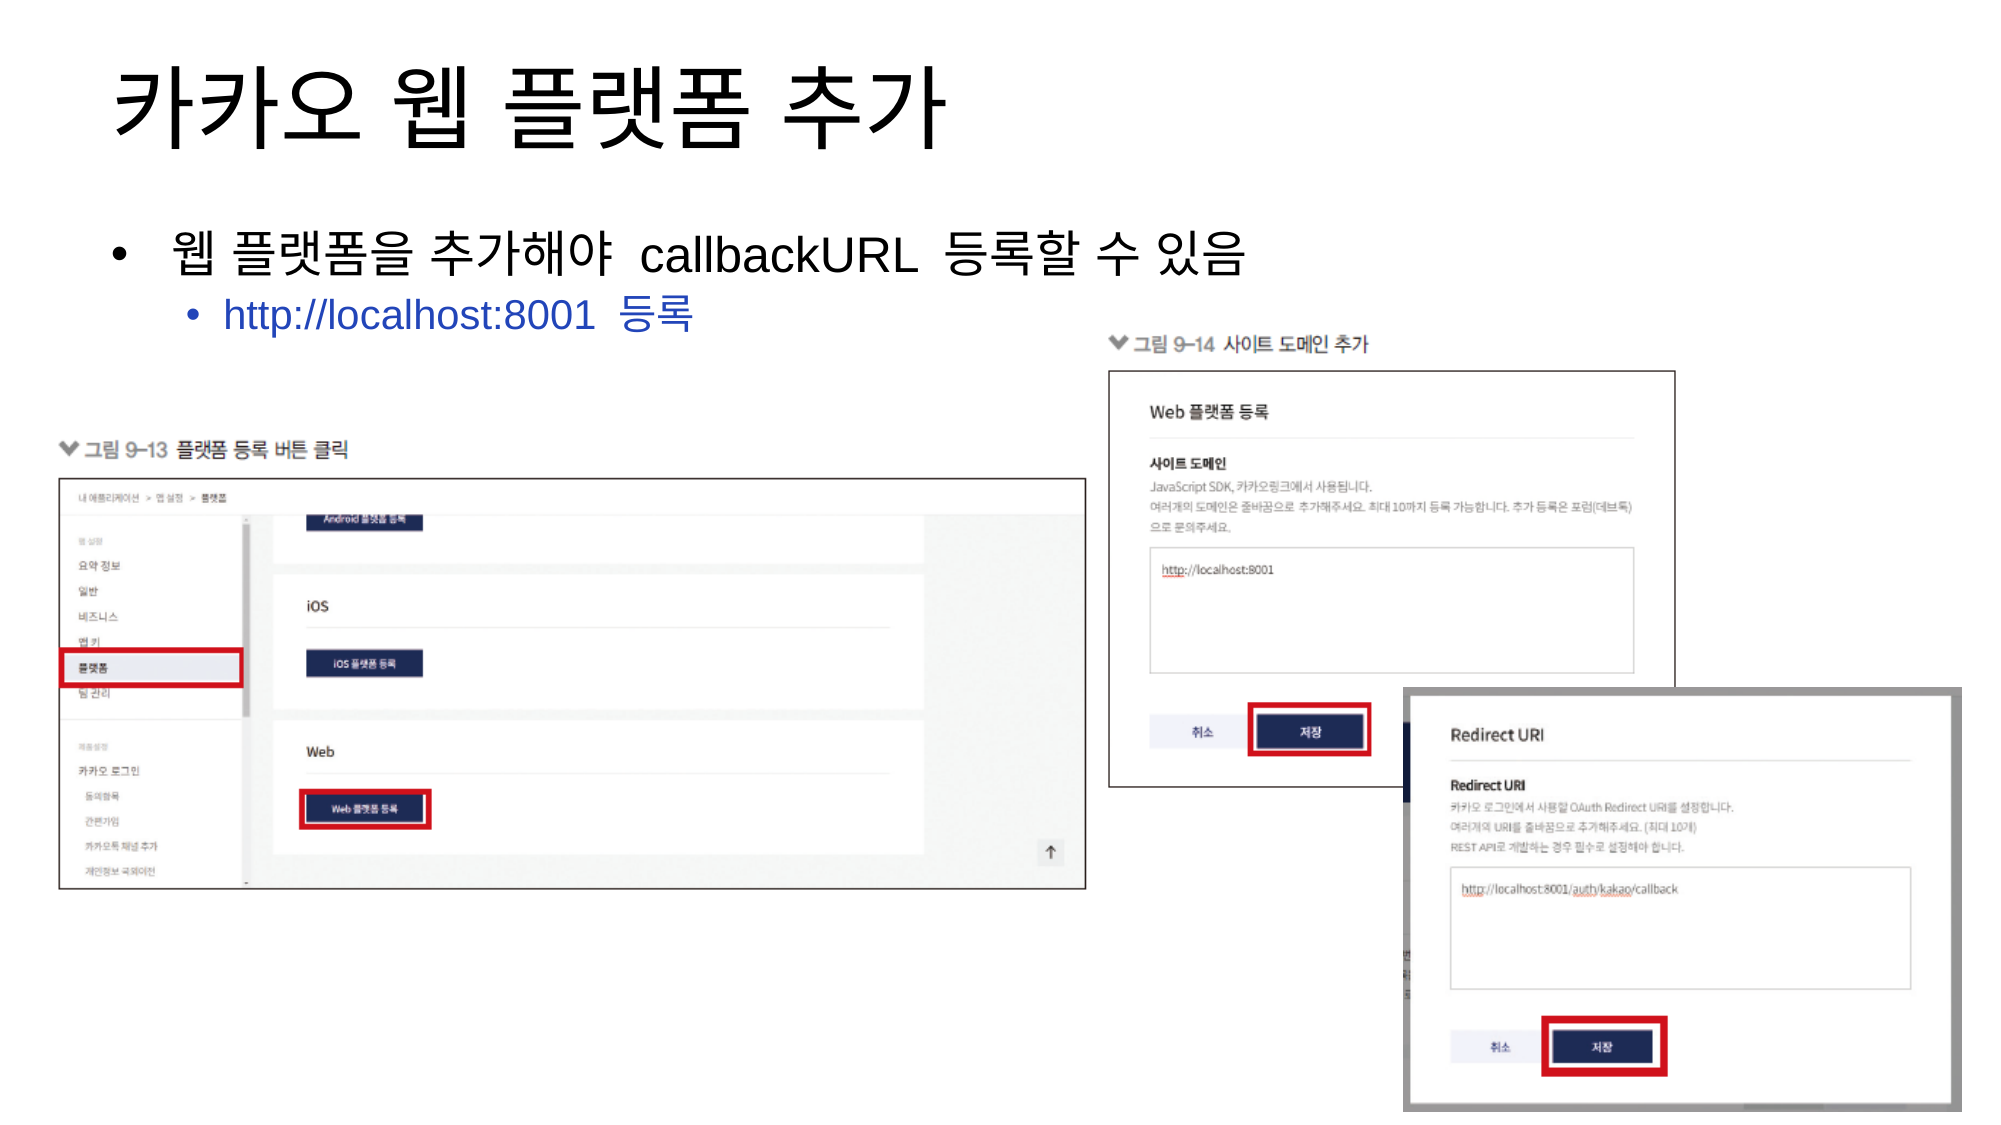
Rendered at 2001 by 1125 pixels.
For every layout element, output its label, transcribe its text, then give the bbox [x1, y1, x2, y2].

text_box 웹 플랫폼을 추가해야 callbackURL 등록할 수 있음 http://localhost:8001 등록 [96, 795, 1403, 1037]
text_box 웹 플랫폼을 추가해야 callbackURL 등록할 수 있음 http://localhost:8001 등록 [96, 222, 1662, 430]
picture [50, 325, 1962, 1112]
text_box 카카오 웹 플랫폼 추가 [54, 55, 1780, 273]
